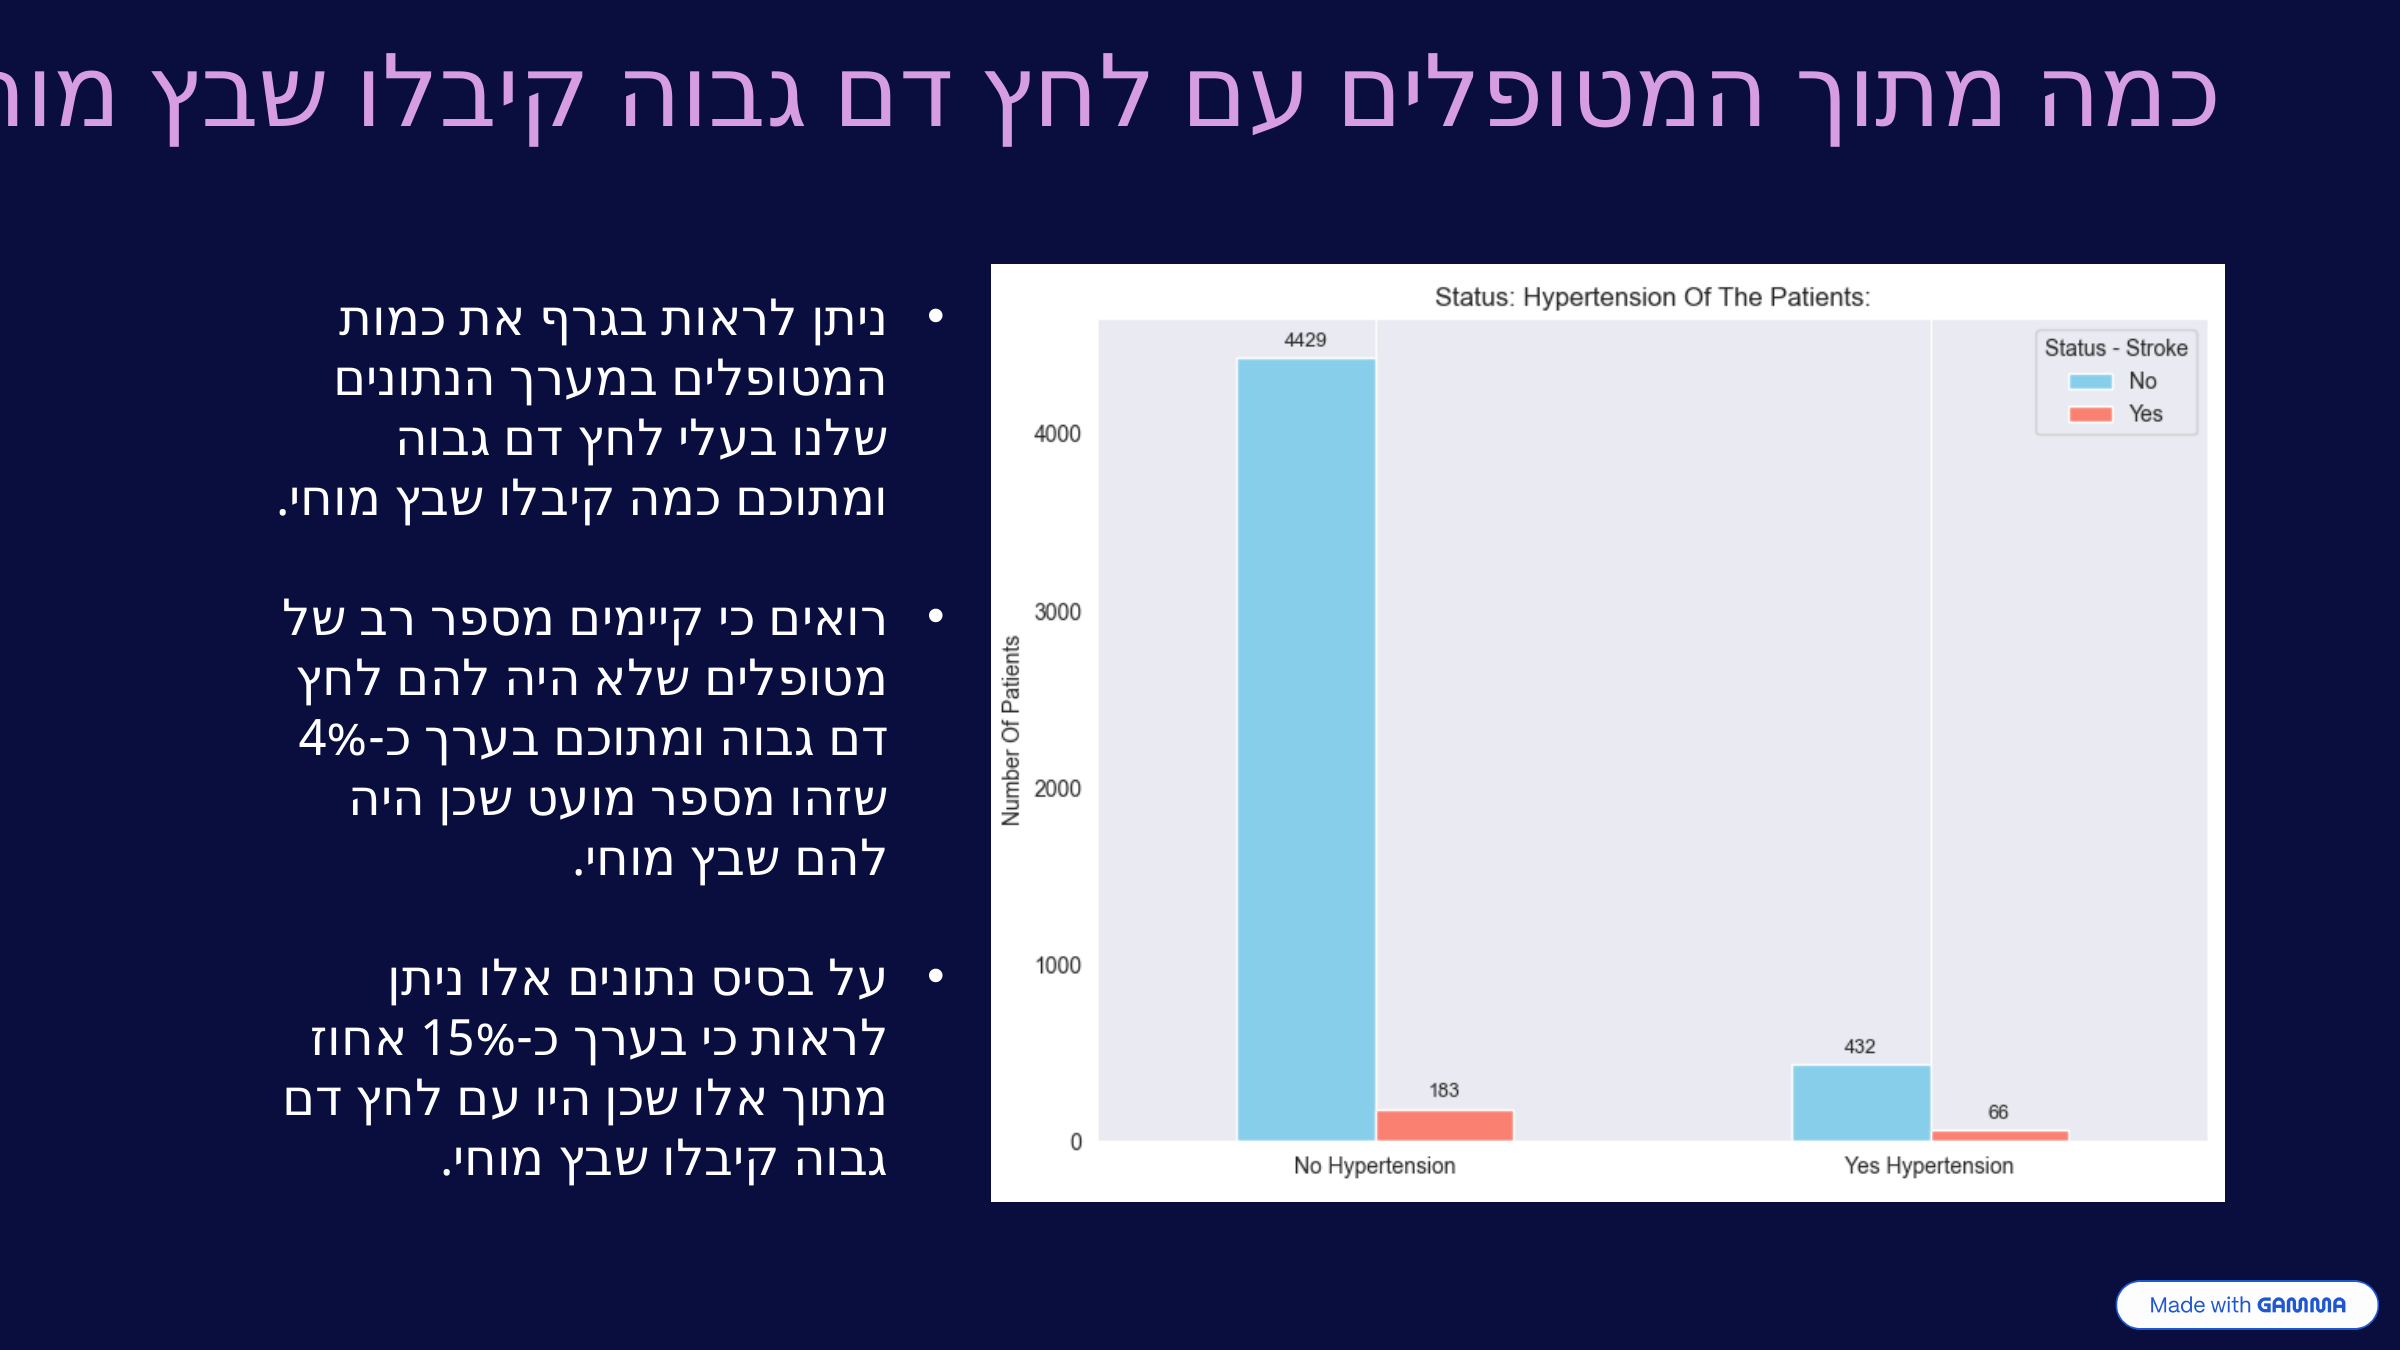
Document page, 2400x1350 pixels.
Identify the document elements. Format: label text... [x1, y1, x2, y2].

text_box כמה מתוך המטופלים עם לחץ דם גבוה קיבלו שבץ מוחי? [1200, 89, 2225, 206]
picture [2106, 1271, 2389, 1339]
text_box ניתן לראות בגרף את כמות המטופלים במערך הנתונים שלנו בעלי לחץ דם גבוה ומתוכם כמה קיבלו שבץ מוחי. רואים כי קיימים מספר רב של מטופלים שלא היה להם לחץ דם גבוה ומתוכם בערך כ-4% שזהו מספר מועט שכן היה להם שבץ מוחי. על בסיס נתונים אלו ניתן לראות כי בערך כ-15% אחוז מתוך אלו שכן היו עם לחץ דם גבוה קיבלו שבץ מוחי. [237, 277, 960, 1193]
picture [991, 264, 2225, 1202]
